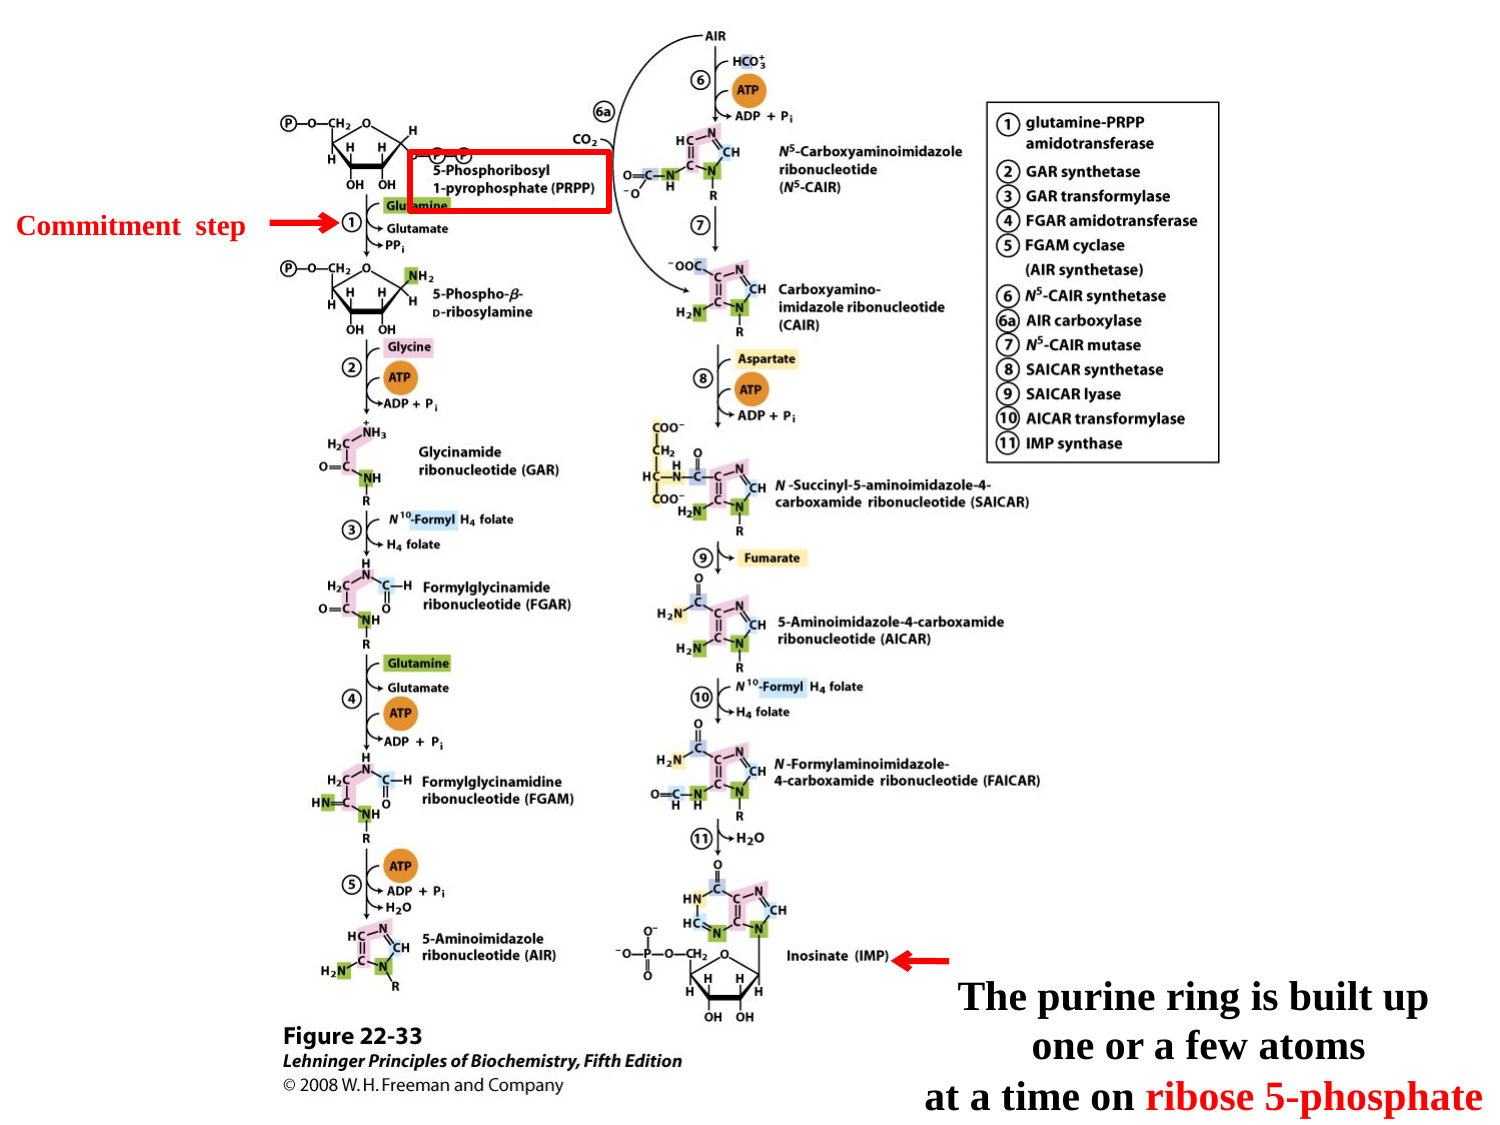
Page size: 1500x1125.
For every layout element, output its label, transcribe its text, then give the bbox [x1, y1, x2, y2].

picture [274, 26, 1225, 1099]
text_box The purine ring is built up one or a few atoms at a time on ribose 5-phosphate [898, 960, 1499, 1125]
text_box Commitment step [1, 199, 262, 284]
